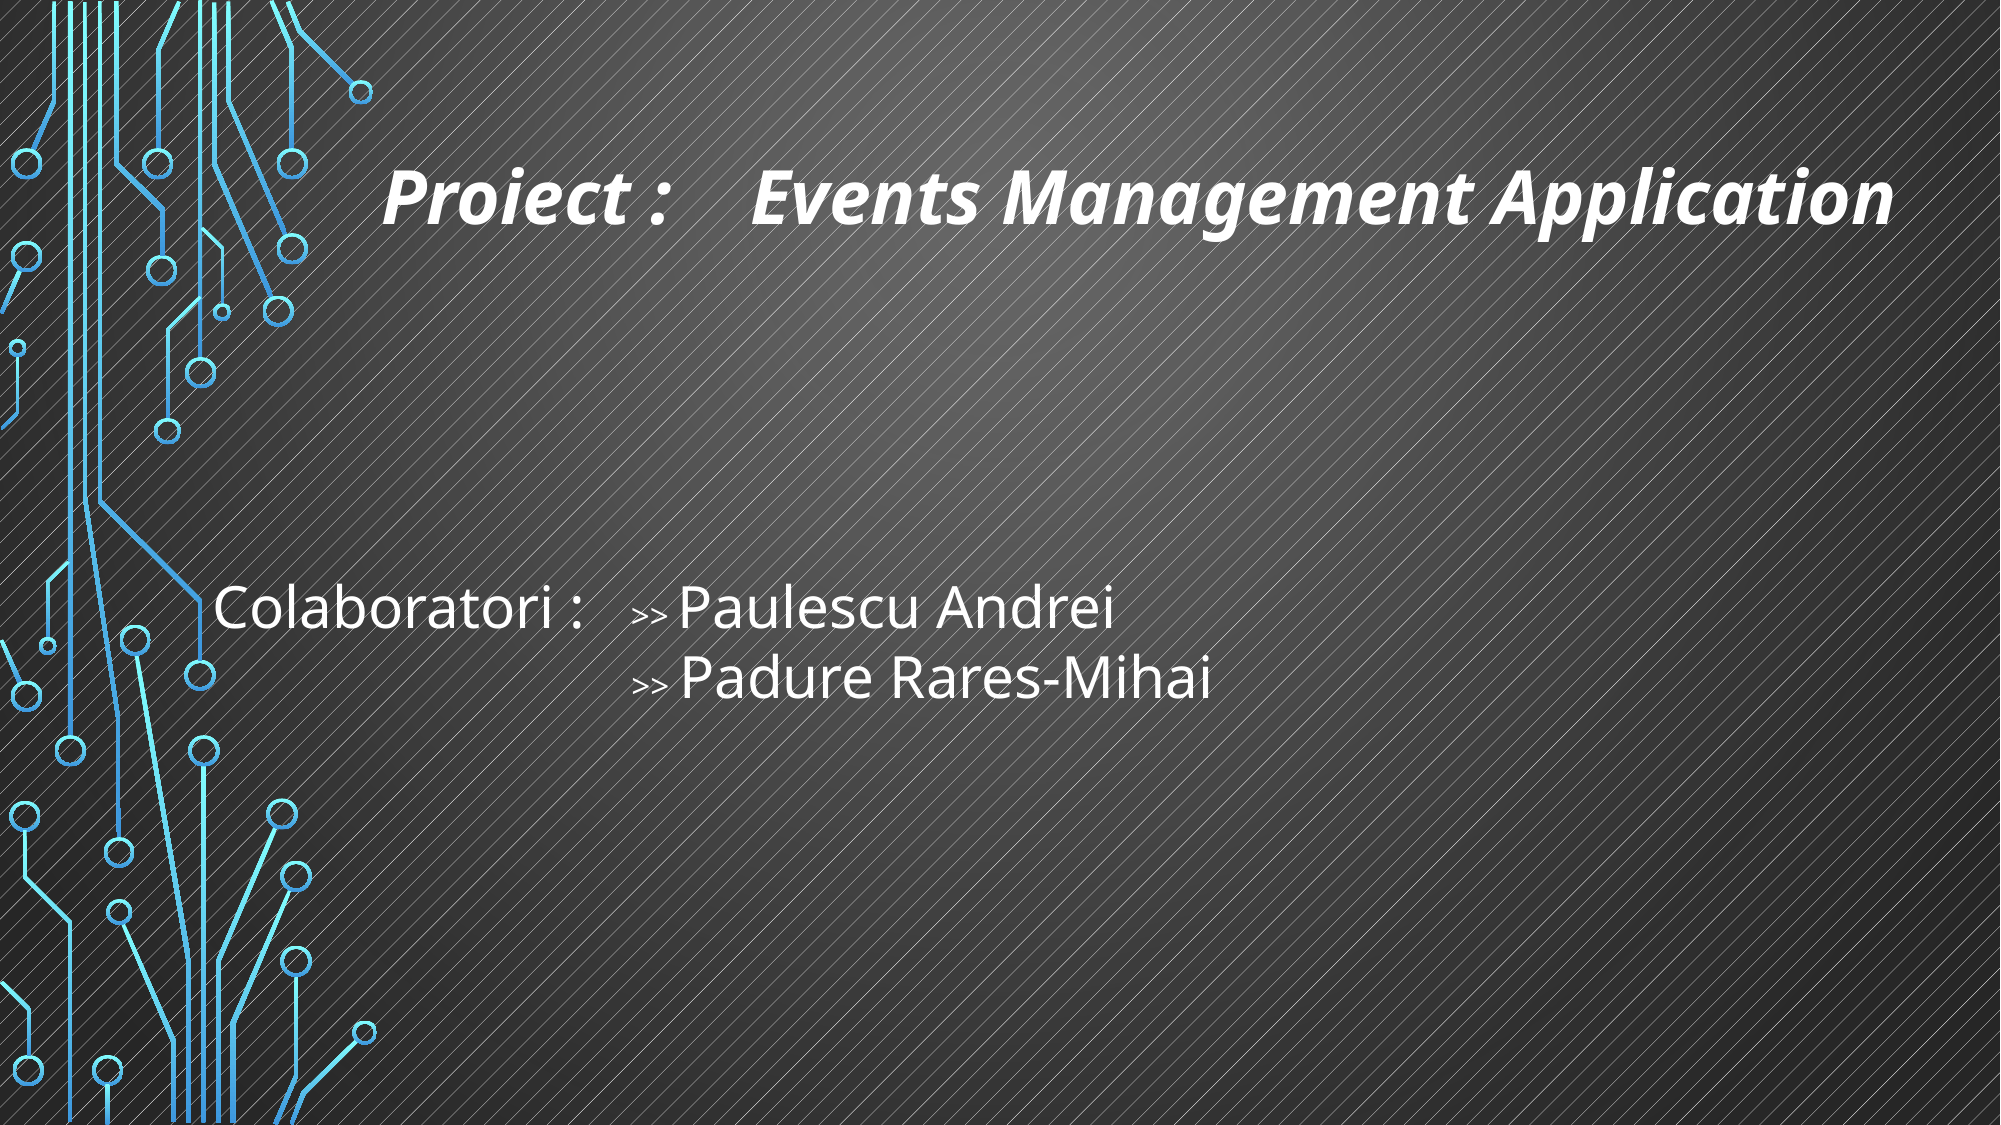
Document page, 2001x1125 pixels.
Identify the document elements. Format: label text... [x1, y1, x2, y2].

text_box Colaboratori : >> Paulescu Andrei >> Padure Rares-Mihai [197, 562, 1228, 718]
text_box Proiect : Events Management Application [366, 142, 1960, 247]
